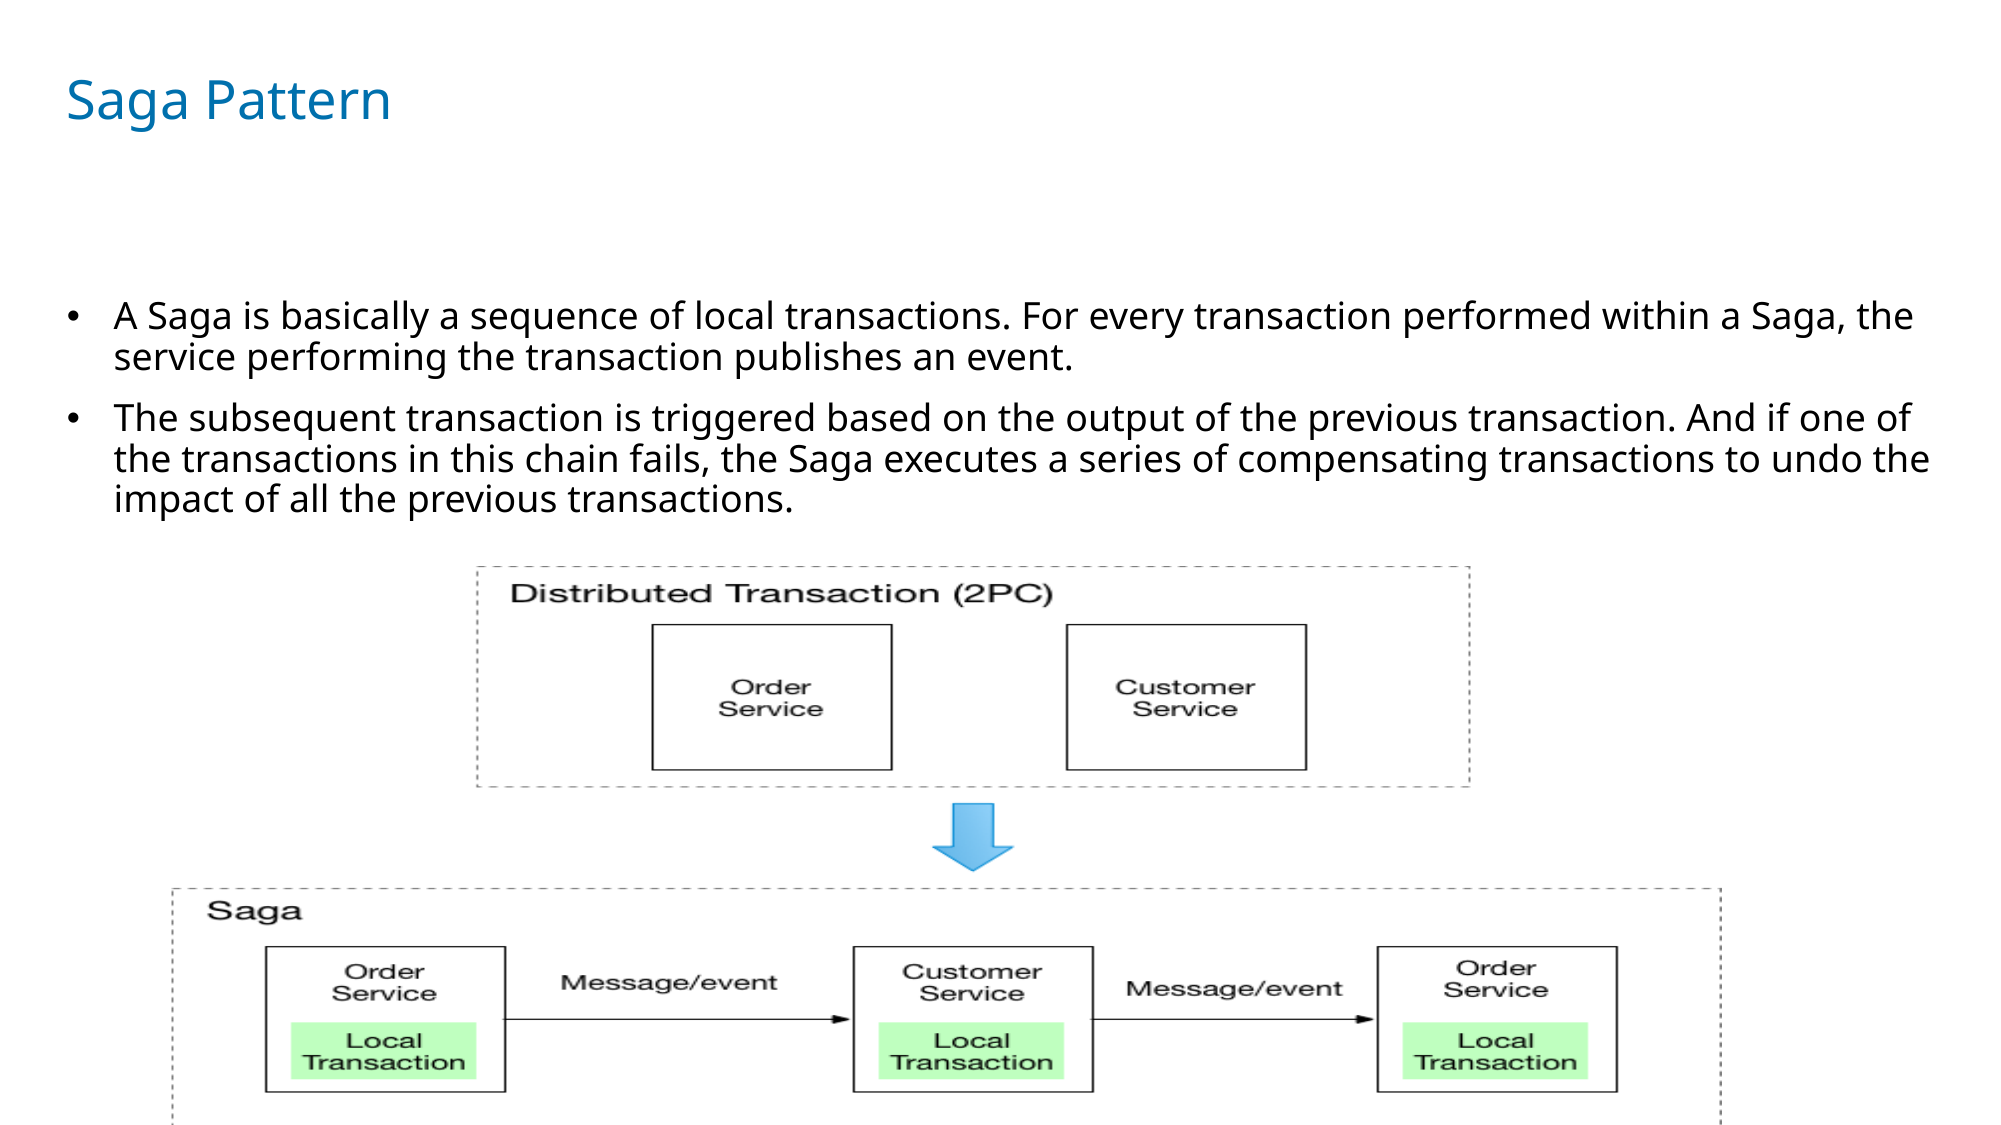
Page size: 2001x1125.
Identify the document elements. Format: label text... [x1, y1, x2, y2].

list A Saga is basically a sequence of local transactions. For every transaction performed within a Saga, the service performing the transaction publishes an event. The subsequent transaction is triggered based on the output of the previous transaction. And if one of the transactions in this chain fails, the Saga executes a series of compensating transactions to undo the impact of all the previous transactions. [66, 231, 1933, 1014]
title Saga Pattern [66, 67, 1933, 208]
picture [170, 566, 1722, 1125]
